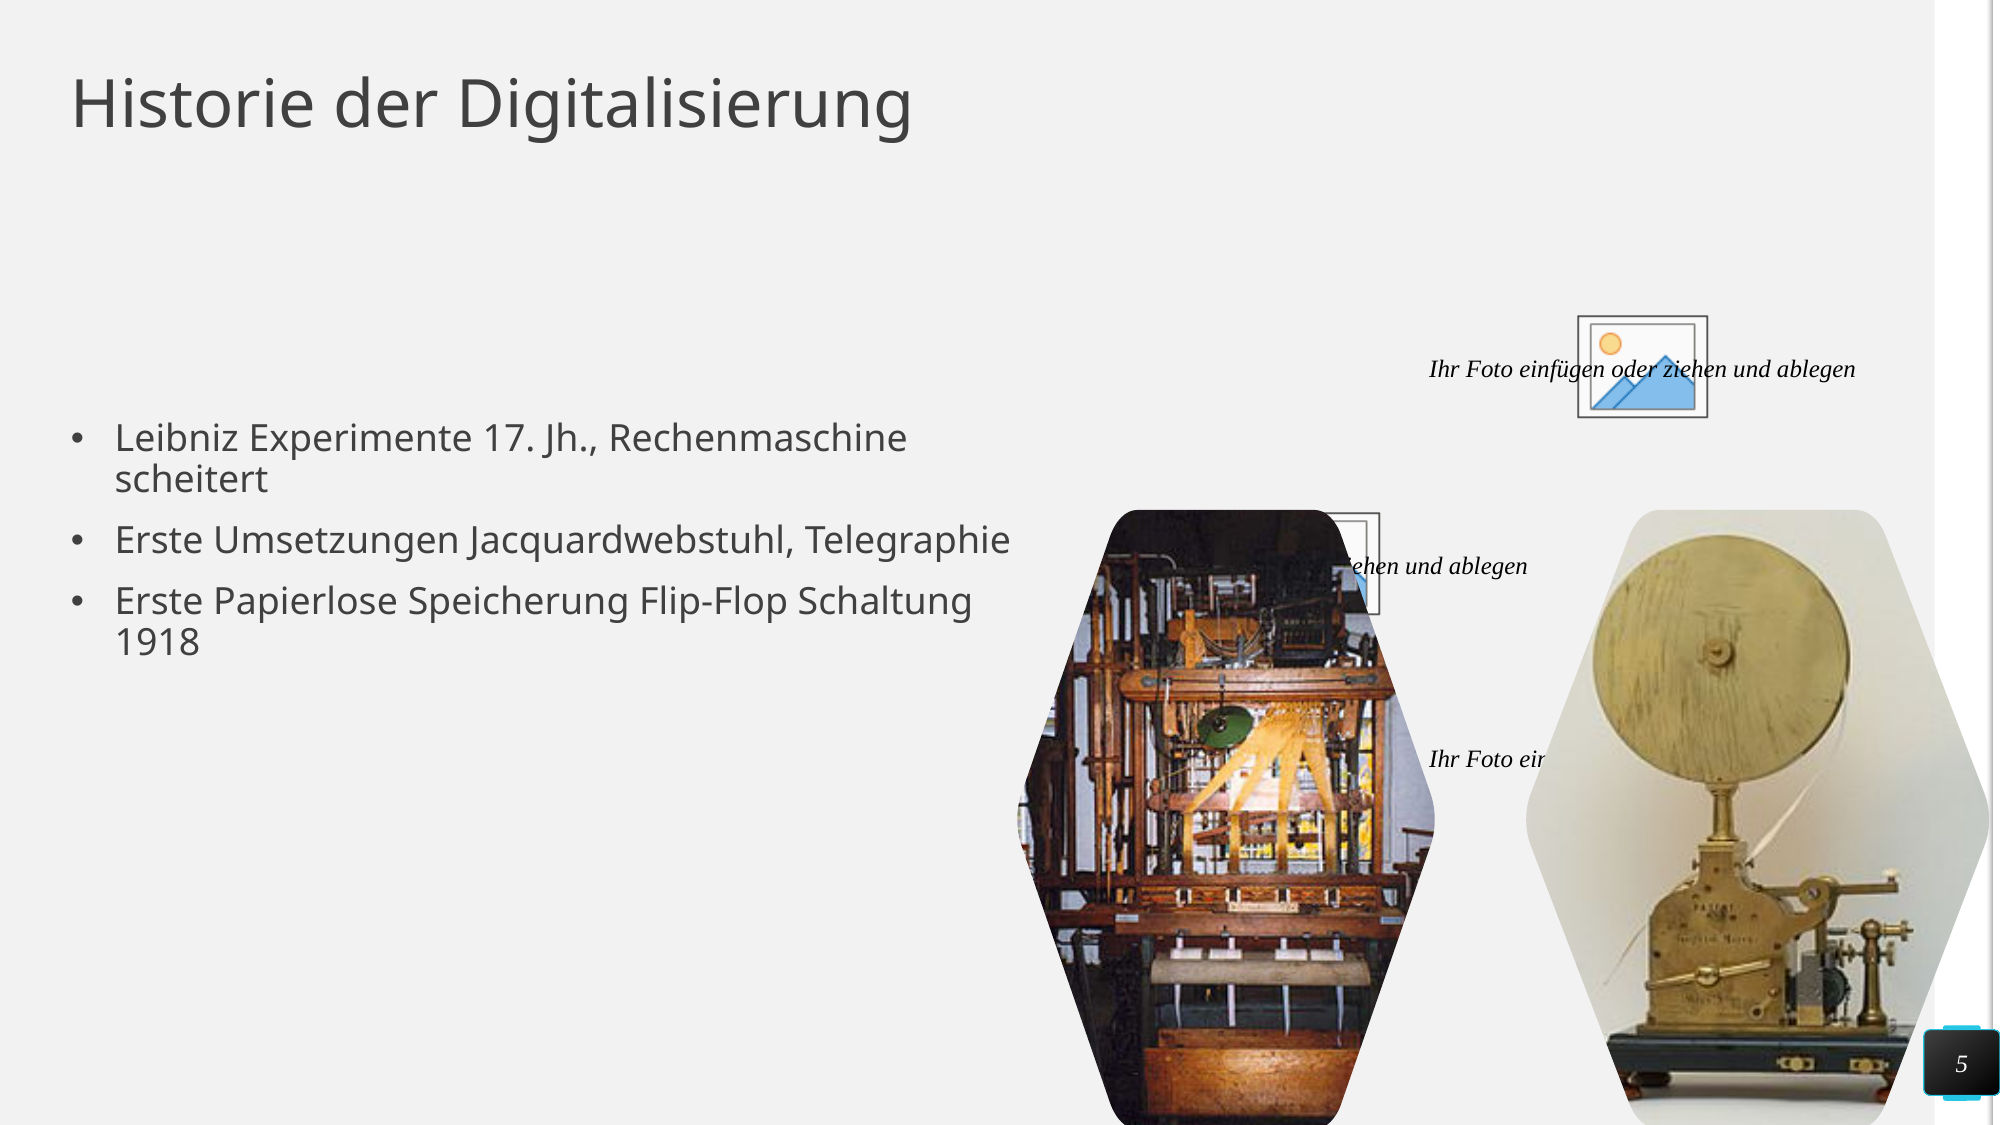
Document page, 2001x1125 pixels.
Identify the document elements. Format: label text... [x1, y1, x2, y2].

list Leibniz Experimente 17. Jh., Rechenmaschine scheitert Erste Umsetzungen Jacquardwebstuhl, Telegraphie Erste Papierlose Speicherung Flip-Flop Schaltung 1918 [70, 419, 1064, 1010]
title Historie der Digitalisierung [70, 70, 969, 142]
picture [1017, 192, 1990, 1125]
slide_number 5 [1990, 1029, 2000, 1096]
